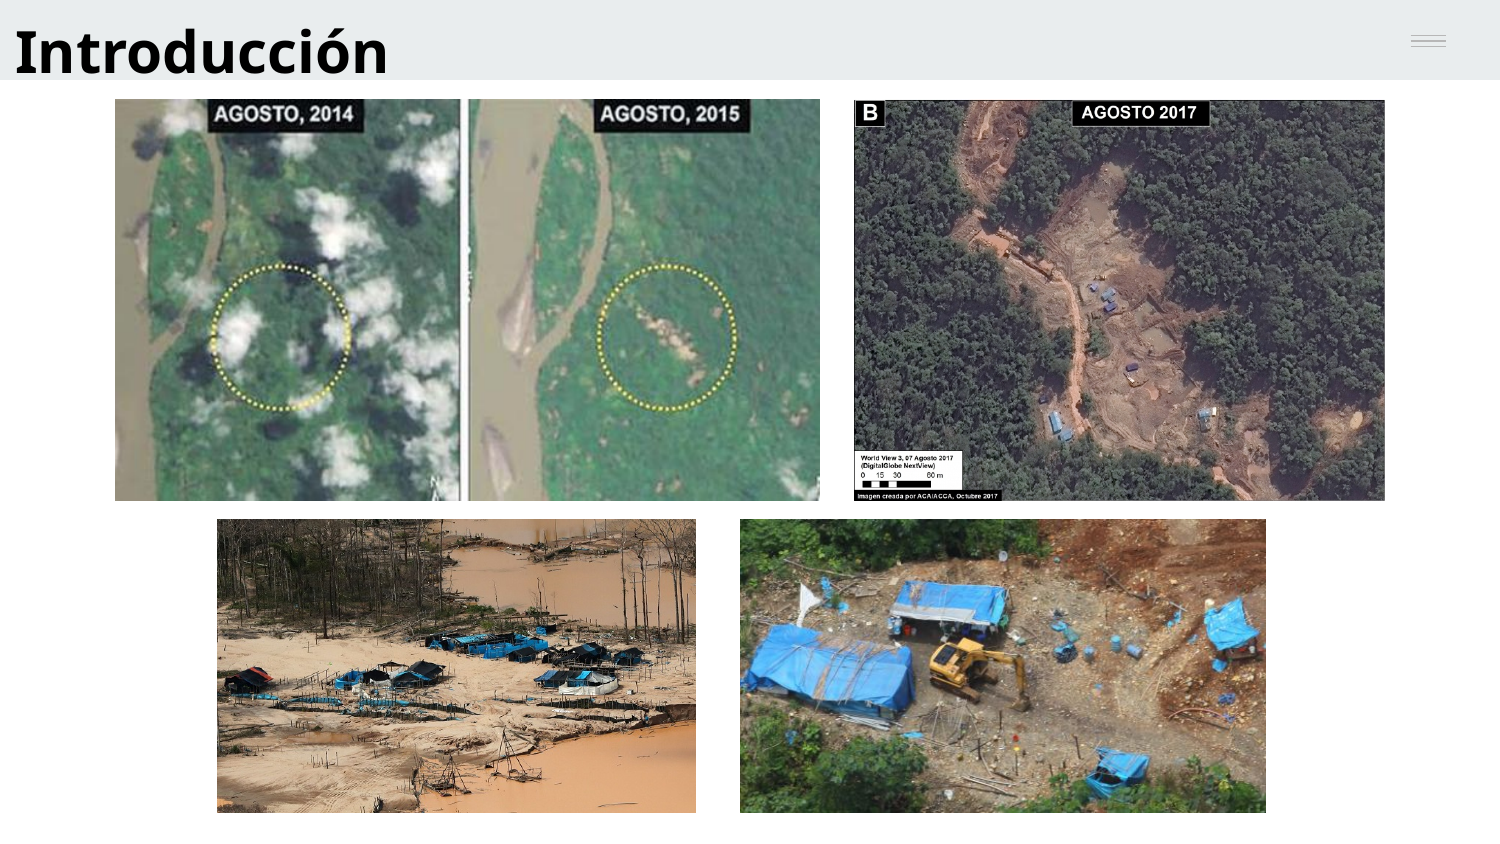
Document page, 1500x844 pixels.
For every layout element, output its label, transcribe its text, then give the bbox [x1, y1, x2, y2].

picture [114, 99, 820, 501]
title Introducción [0, 0, 854, 89]
picture [216, 519, 696, 814]
picture [854, 99, 1385, 501]
picture [740, 519, 1266, 814]
